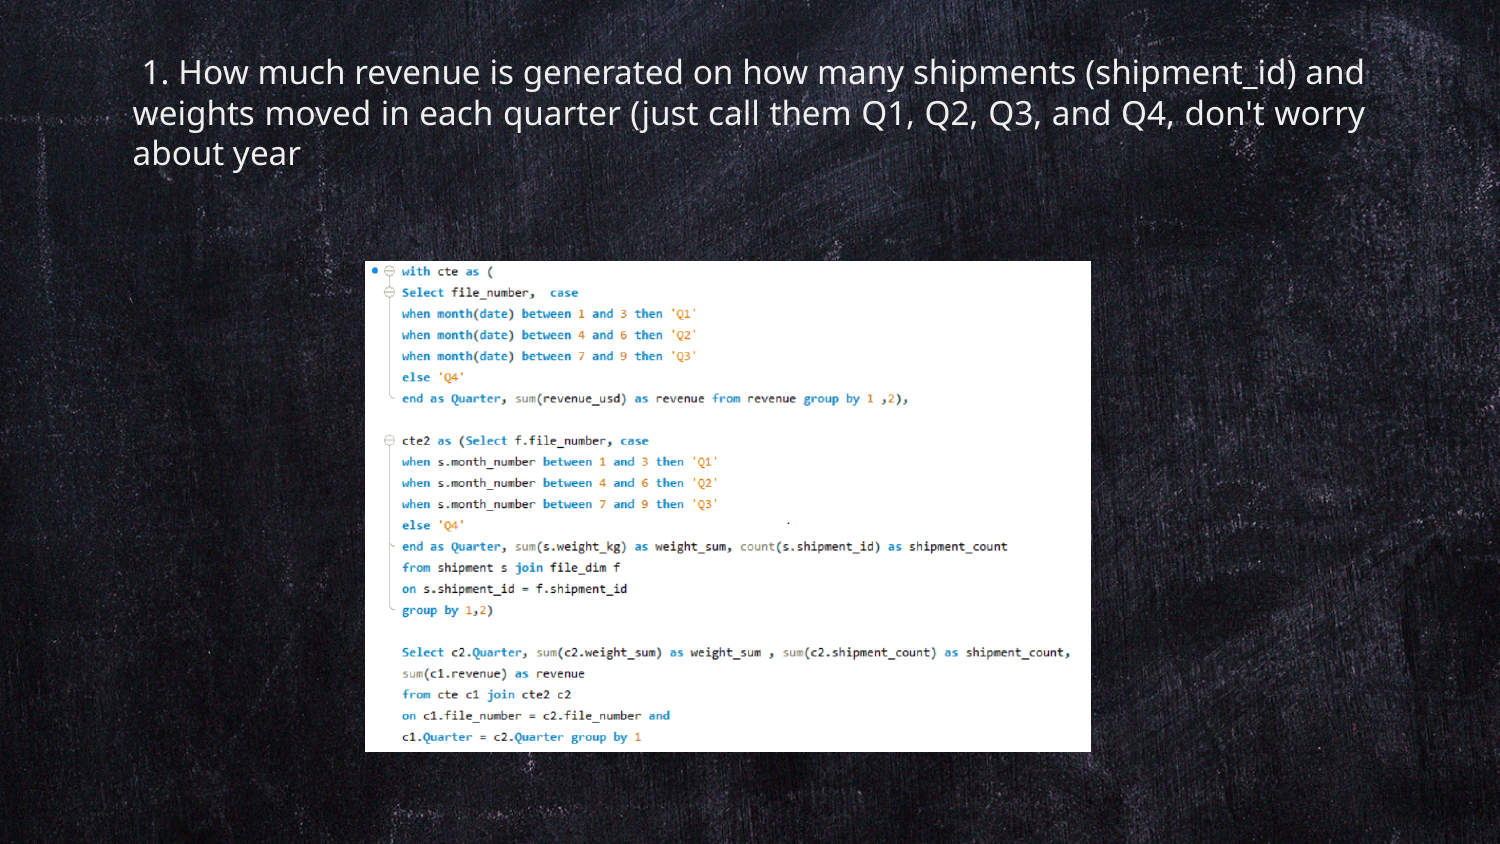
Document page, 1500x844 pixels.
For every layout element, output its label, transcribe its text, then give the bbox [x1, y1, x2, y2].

picture [0, 0, 1500, 844]
title 1. How much revenue is generated on how many shipments (shipment_id) and weights moved in each quarter (just call them Q1, Q2, Q3, and Q4, don't worry about year [117, 44, 1383, 180]
